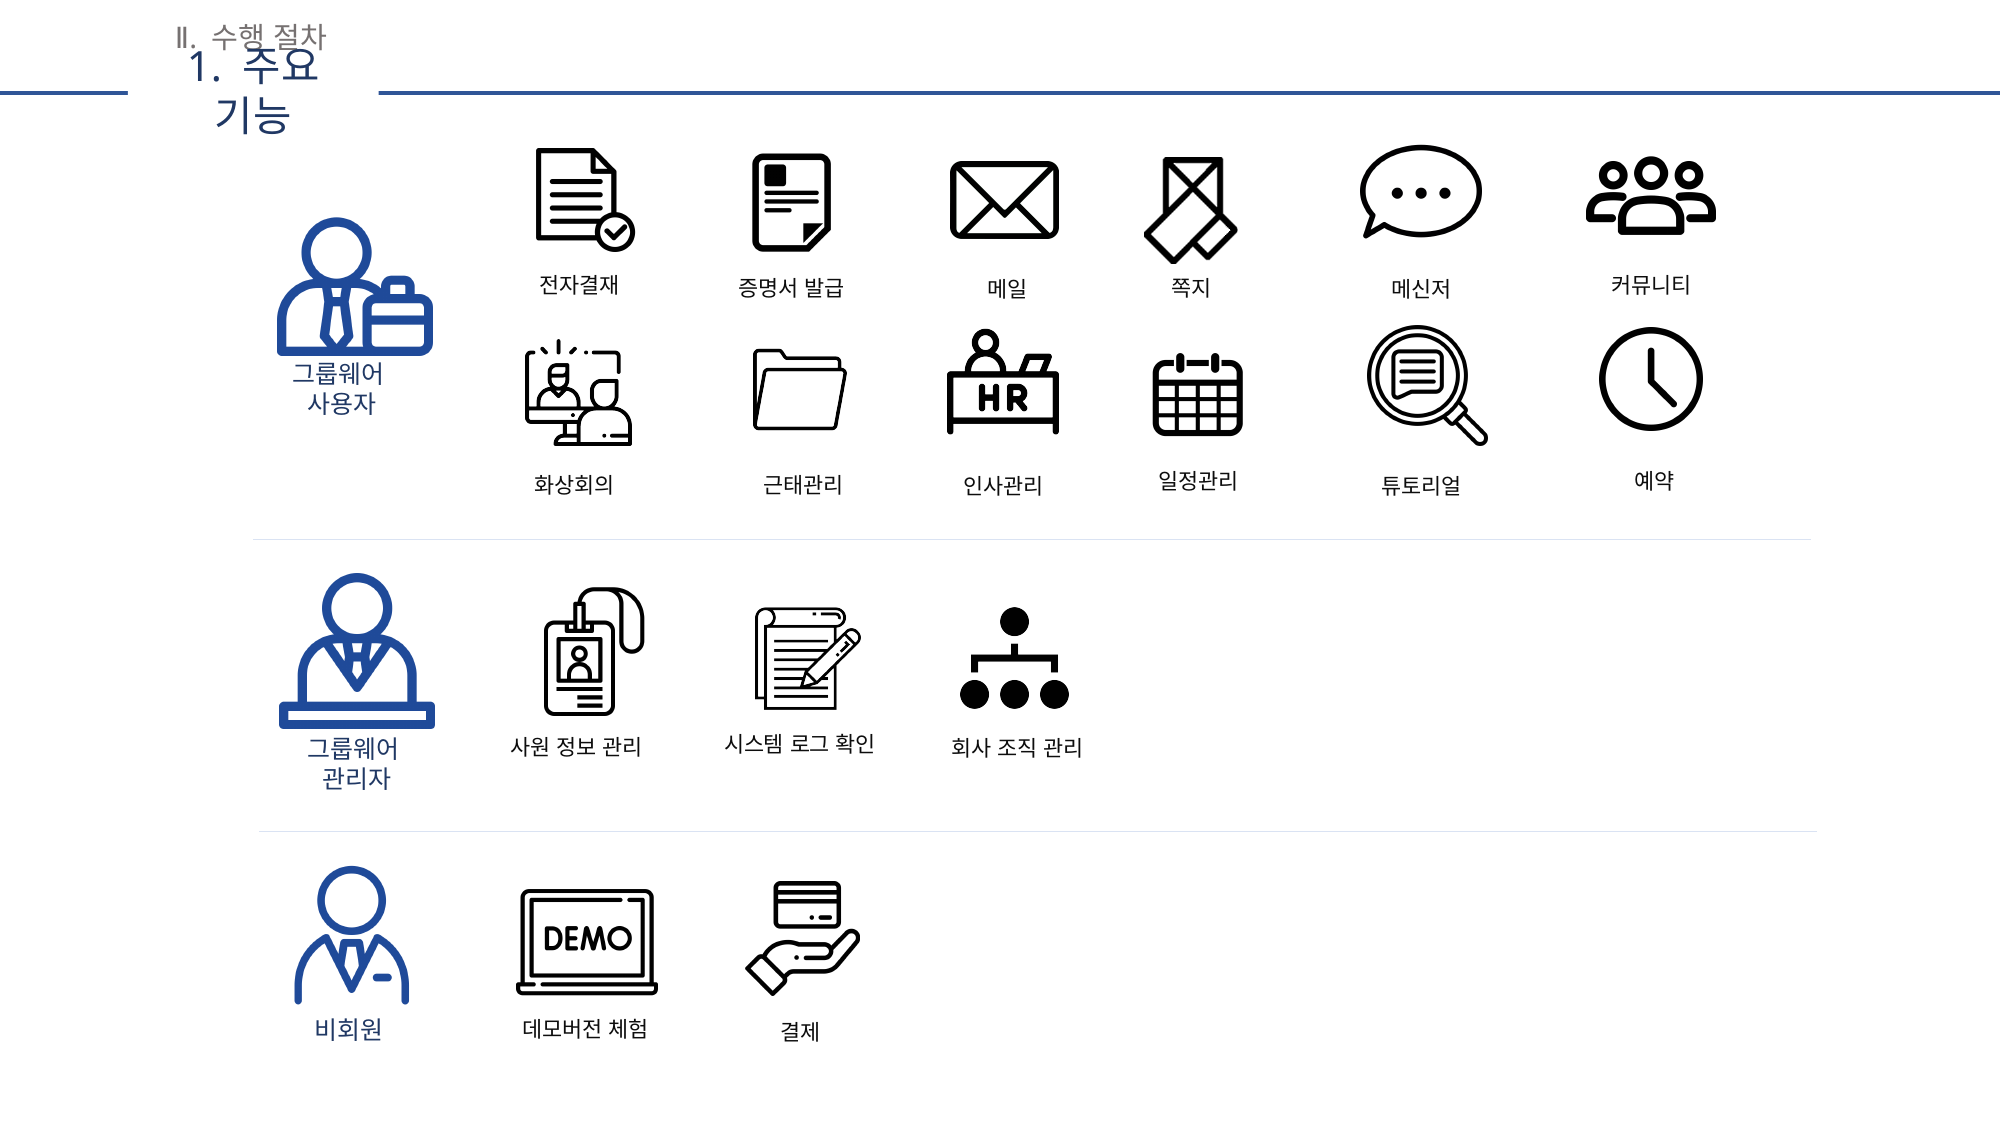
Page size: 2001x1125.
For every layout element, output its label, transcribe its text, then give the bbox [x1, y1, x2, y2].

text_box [269, 858, 428, 1053]
picture [745, 881, 860, 996]
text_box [262, 208, 433, 428]
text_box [277, 573, 437, 802]
text_box 데모버전 체험 [482, 1008, 690, 1050]
picture [516, 871, 658, 1013]
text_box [0, 12, 2000, 124]
text_box 결제 [696, 1010, 904, 1052]
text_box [495, 131, 1734, 509]
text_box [472, 585, 1121, 769]
